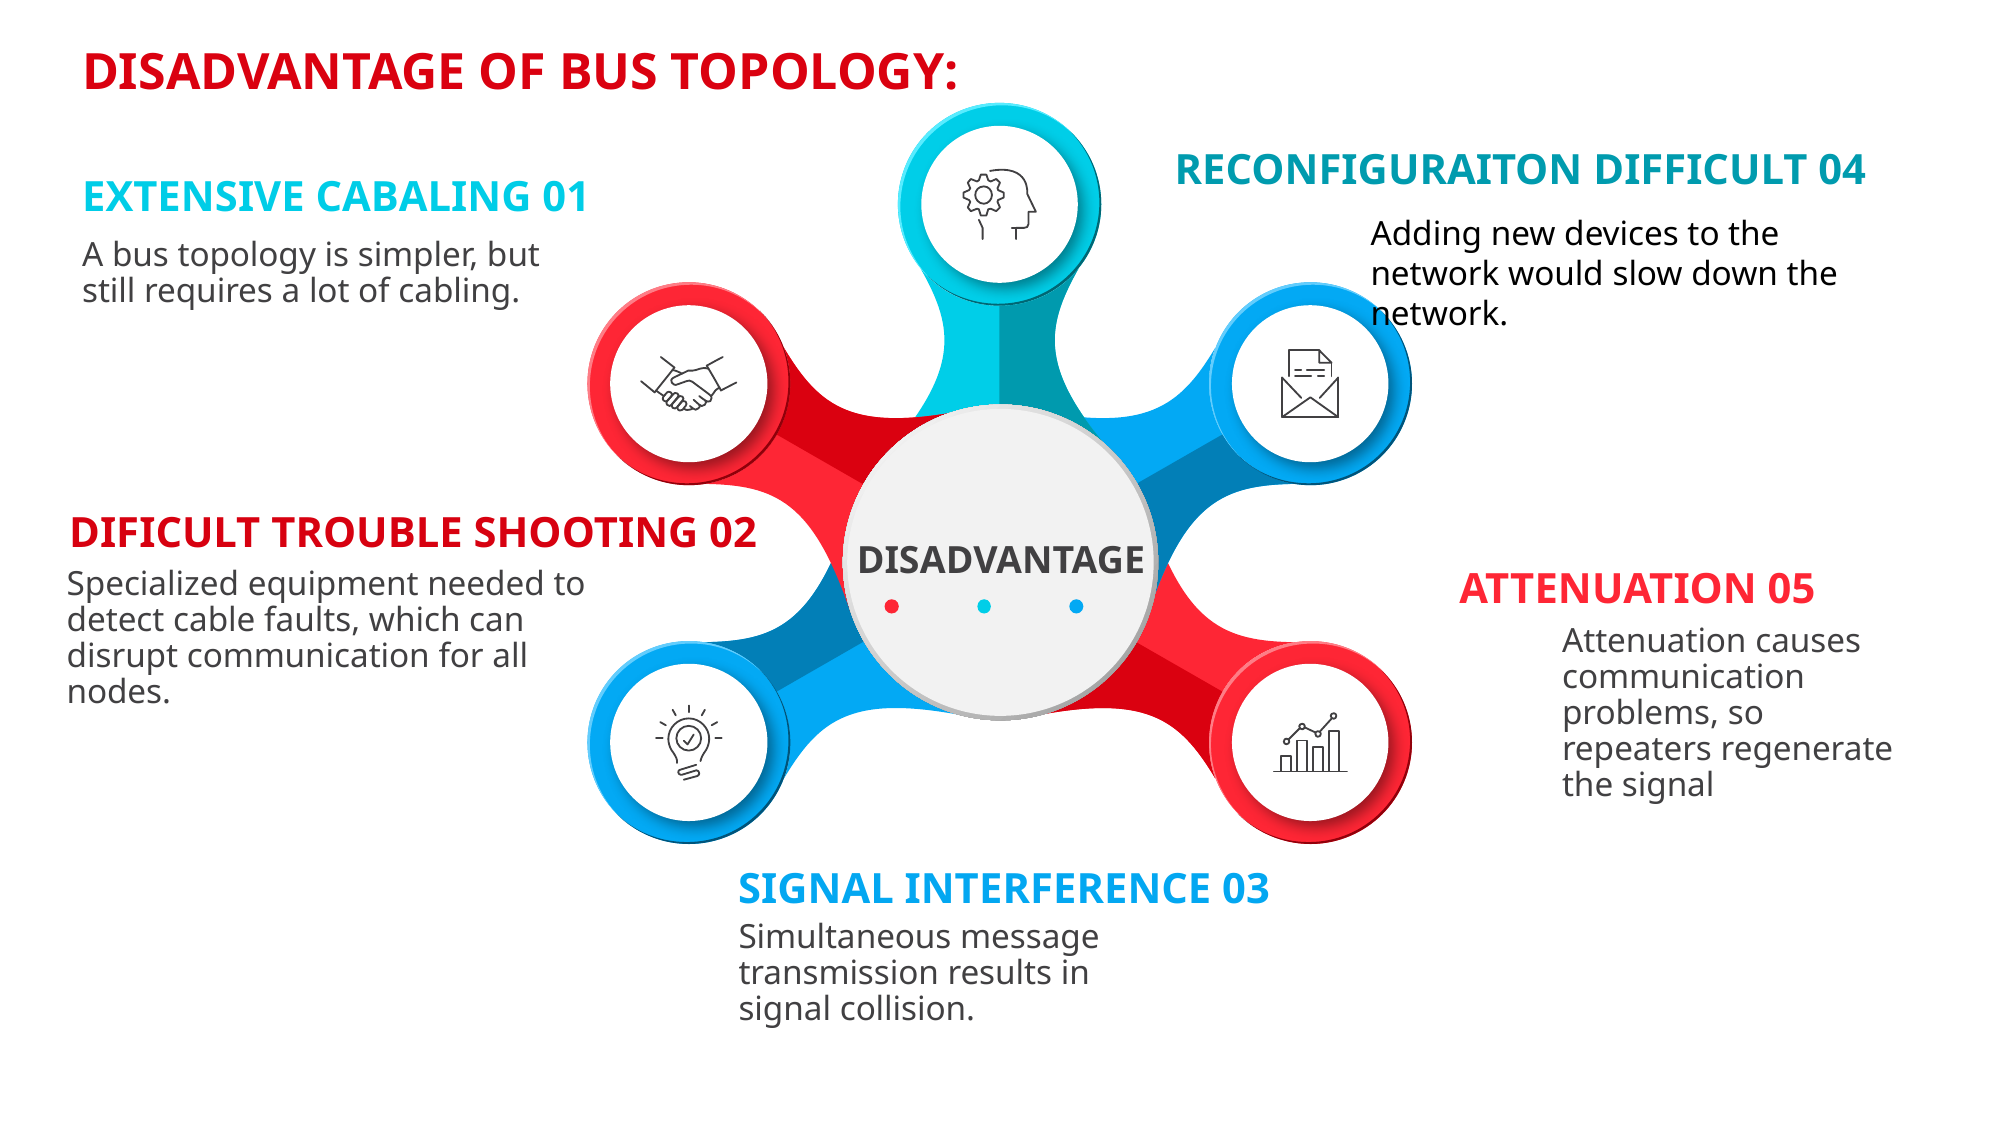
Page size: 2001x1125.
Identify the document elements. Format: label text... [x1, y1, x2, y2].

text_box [1118, 347, 1295, 614]
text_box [791, 614, 968, 779]
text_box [897, 102, 1102, 306]
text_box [704, 347, 968, 614]
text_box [587, 282, 791, 486]
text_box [1209, 641, 1412, 844]
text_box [1209, 328, 1412, 486]
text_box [67, 167, 624, 372]
text_box Adding new devices to the network would slow down the network. [1412, 204, 1926, 340]
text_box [881, 268, 1118, 404]
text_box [1031, 614, 1295, 779]
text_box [856, 535, 1146, 614]
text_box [1058, 141, 1882, 328]
text_box DISADVANTAGE OF BUS TOPOLOGY: [67, 39, 1027, 128]
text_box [587, 701, 791, 844]
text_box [723, 859, 1394, 1054]
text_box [51, 504, 831, 701]
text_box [842, 404, 1159, 721]
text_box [1407, 560, 1926, 747]
